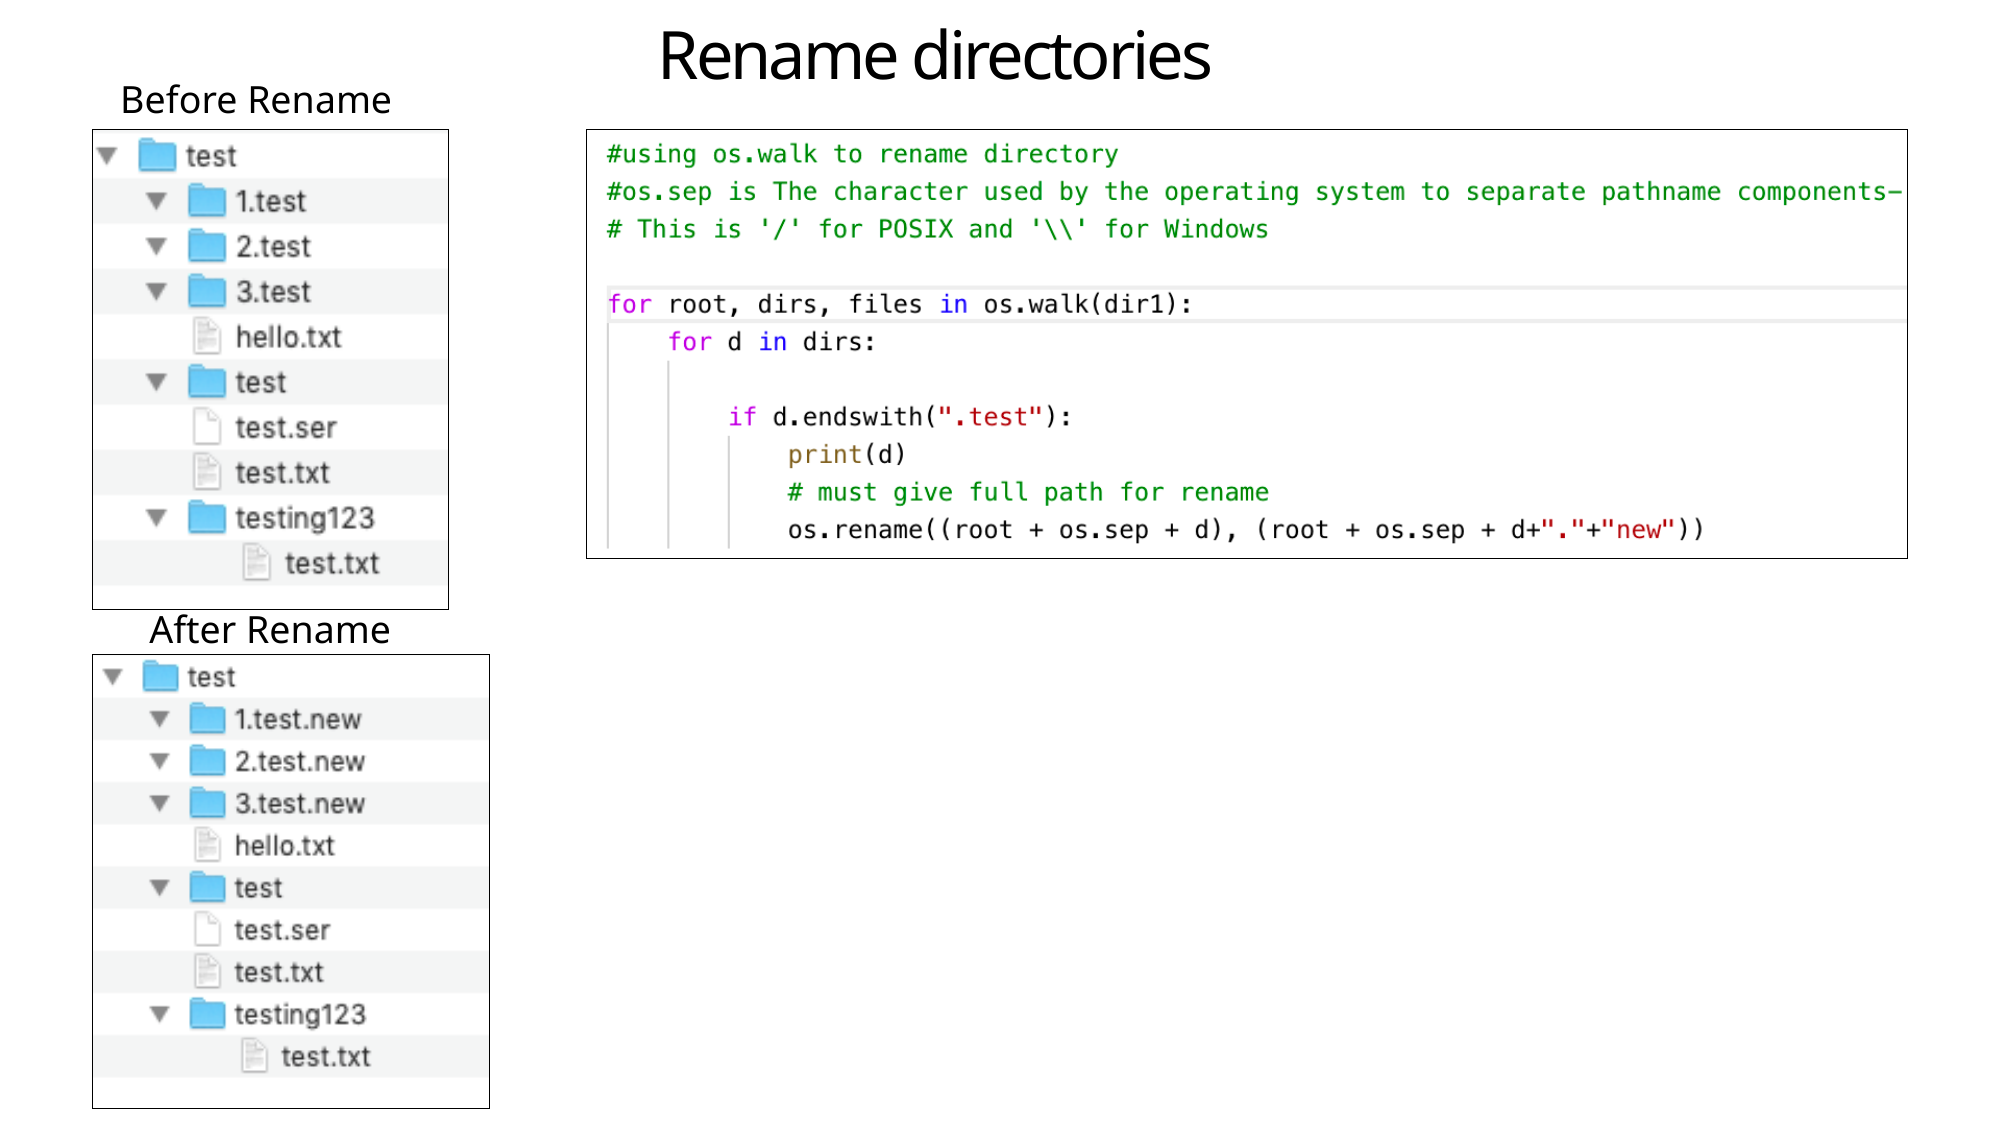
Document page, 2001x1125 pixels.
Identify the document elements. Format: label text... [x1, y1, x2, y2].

text_box Rename directories [481, 15, 1390, 103]
picture [91, 129, 449, 610]
picture [586, 129, 1908, 559]
picture [91, 653, 490, 1110]
text_box After Rename [0, 598, 544, 659]
text_box Before Rename [0, 68, 530, 129]
